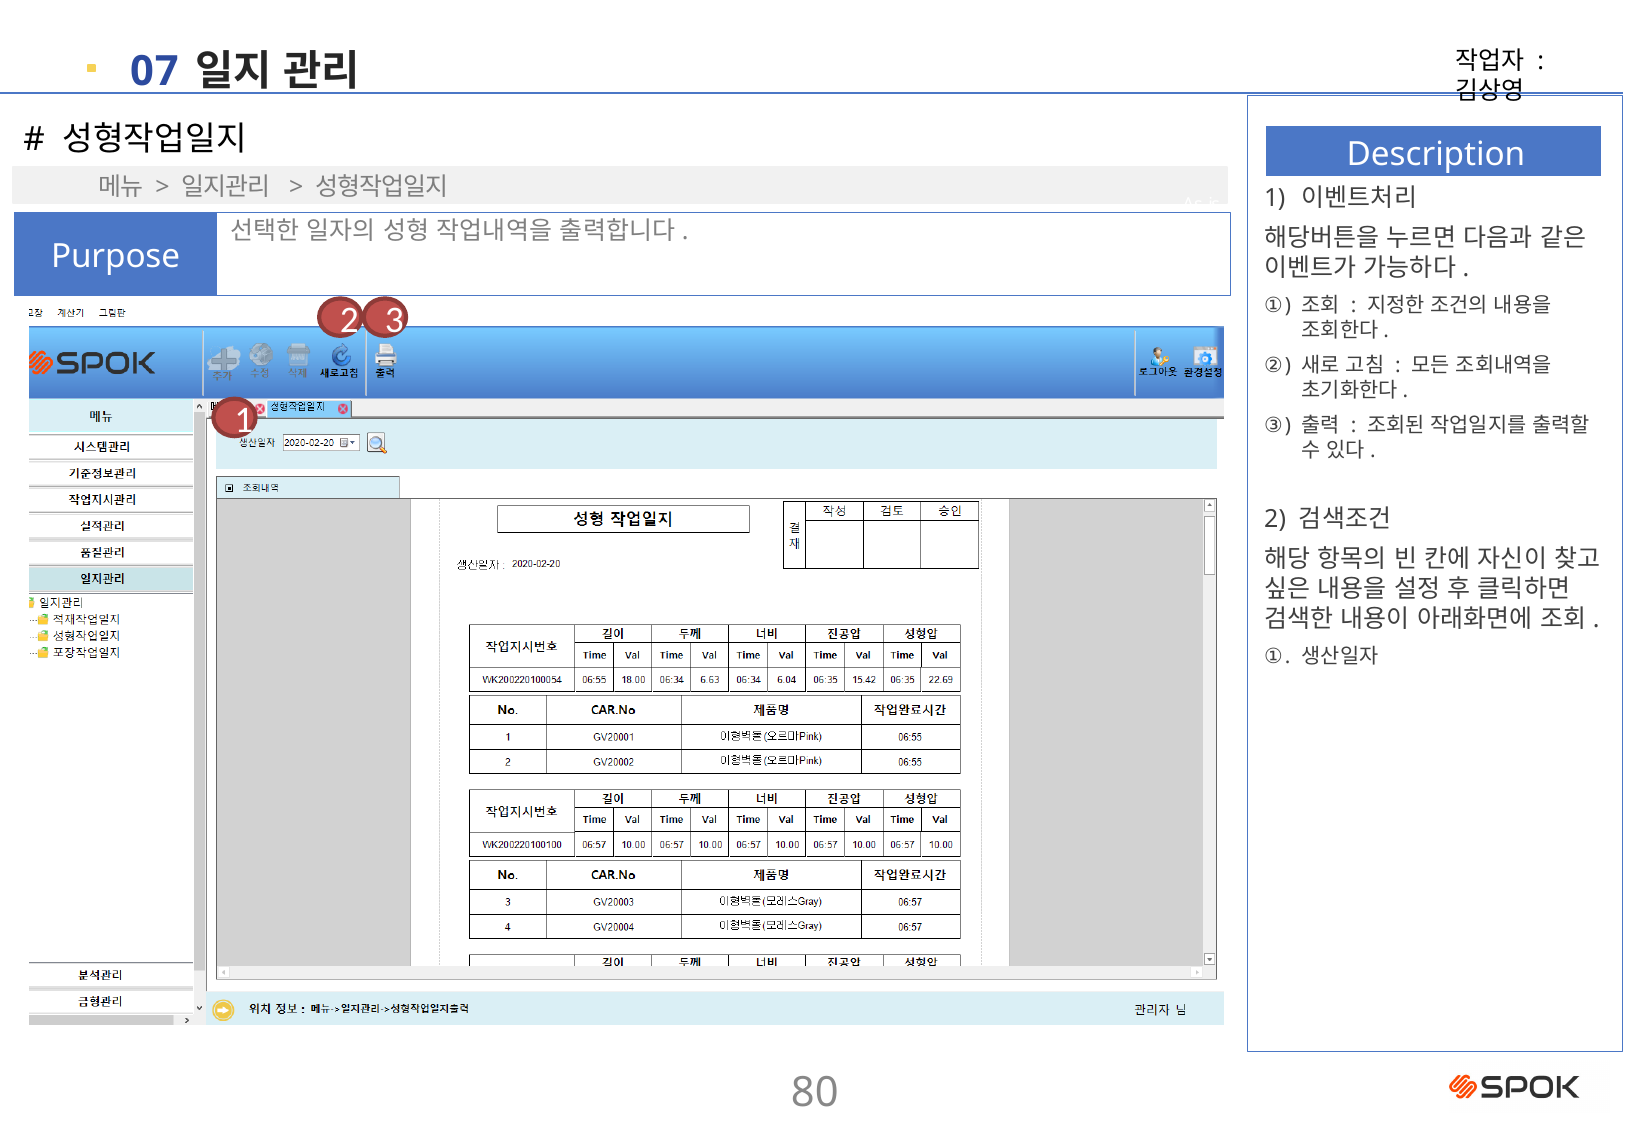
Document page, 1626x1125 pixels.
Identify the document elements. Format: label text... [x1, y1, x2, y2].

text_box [0, 92, 1623, 1052]
picture [29, 327, 1224, 1026]
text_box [87, 42, 438, 92]
slide_number 80 [781, 1064, 844, 1116]
picture [1449, 1060, 1610, 1114]
text_box 작업자 : 김상영 [1440, 37, 1625, 94]
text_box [11, 166, 1229, 193]
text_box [14, 190, 1231, 327]
